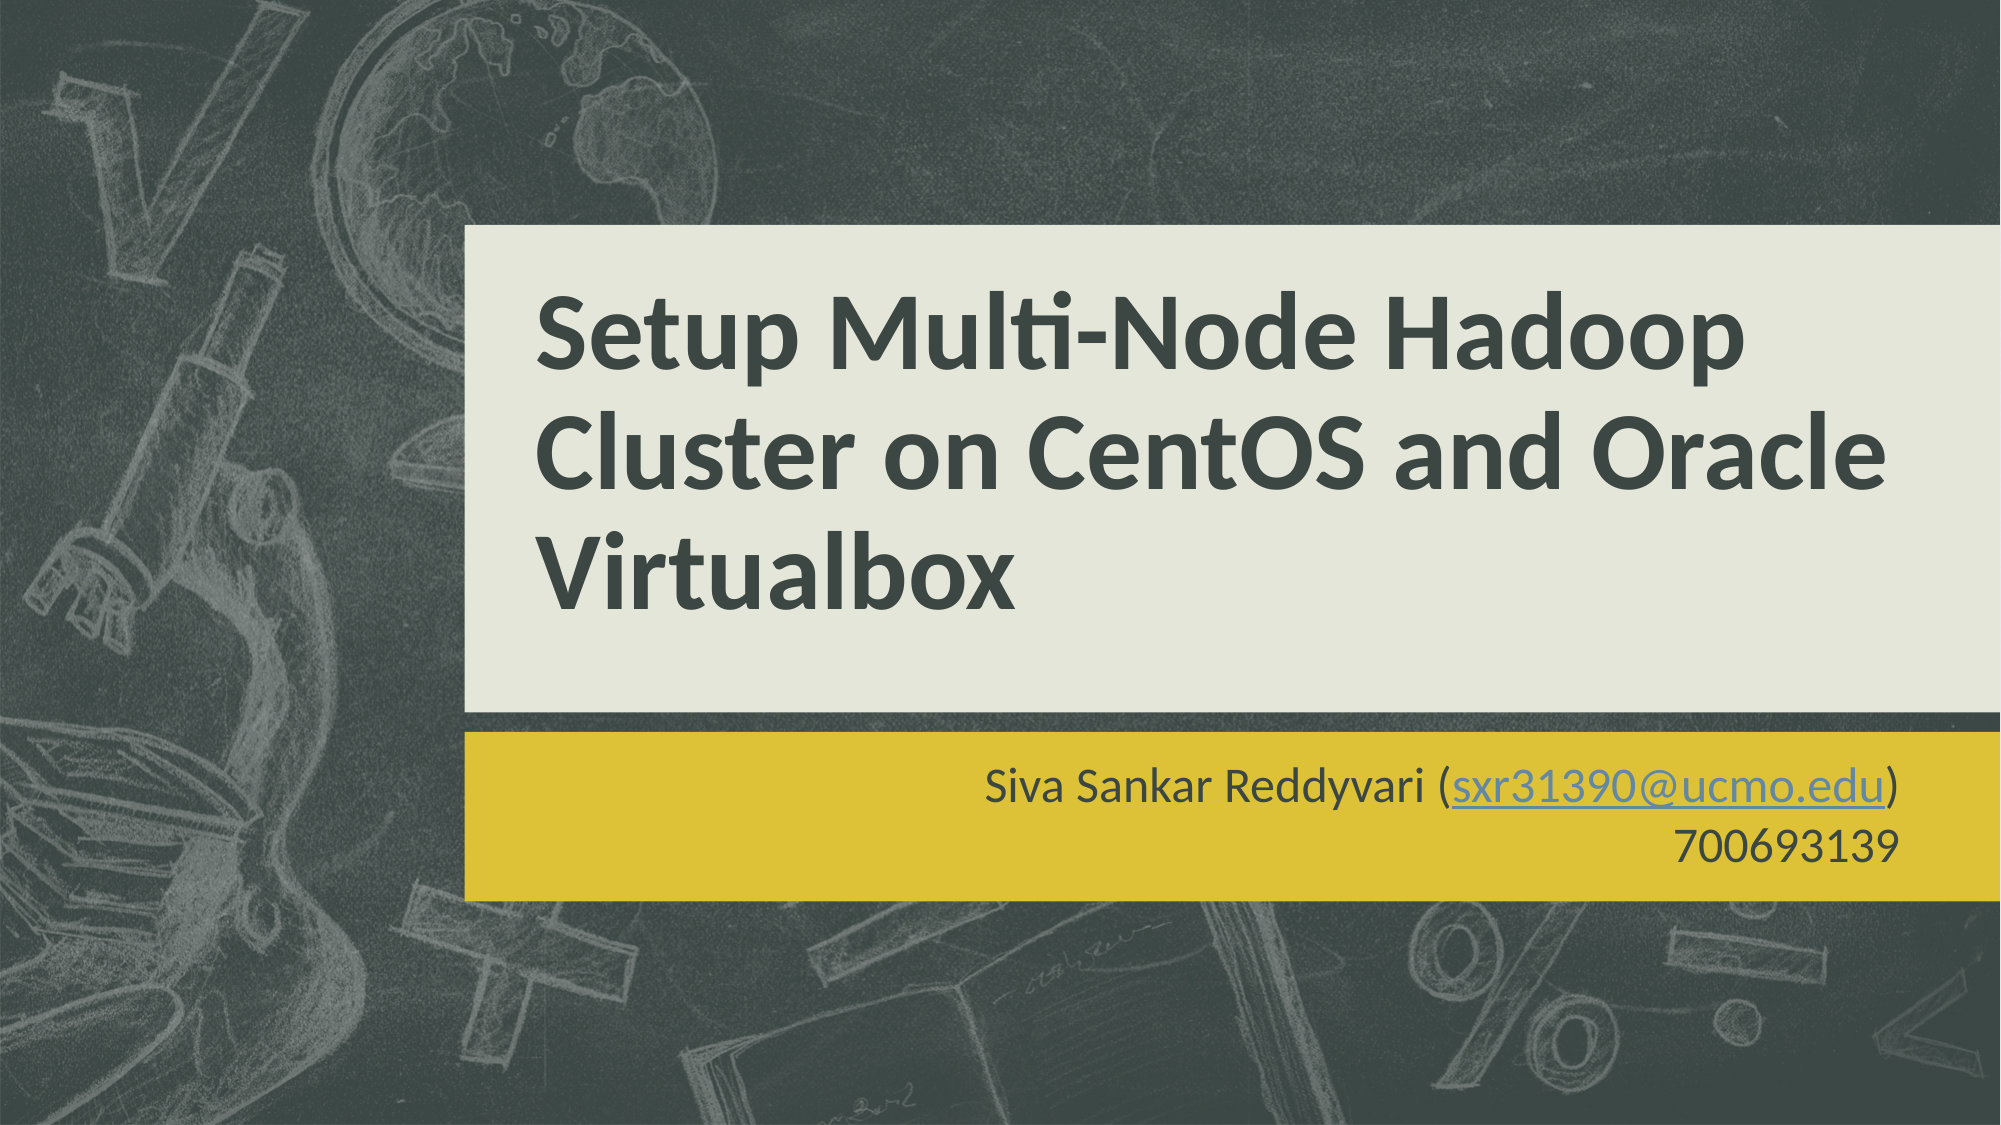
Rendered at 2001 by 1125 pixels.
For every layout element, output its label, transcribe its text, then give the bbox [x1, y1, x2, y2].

subtitle Siva Sankar Reddyvari (sxr31390@ucmo.edu) 700693139 [520, 744, 1916, 887]
picture [0, 0, 2001, 1125]
title Setup Multi-Node Hadoop Cluster on CentOS and Oracle Virtualbox [520, 265, 1955, 642]
